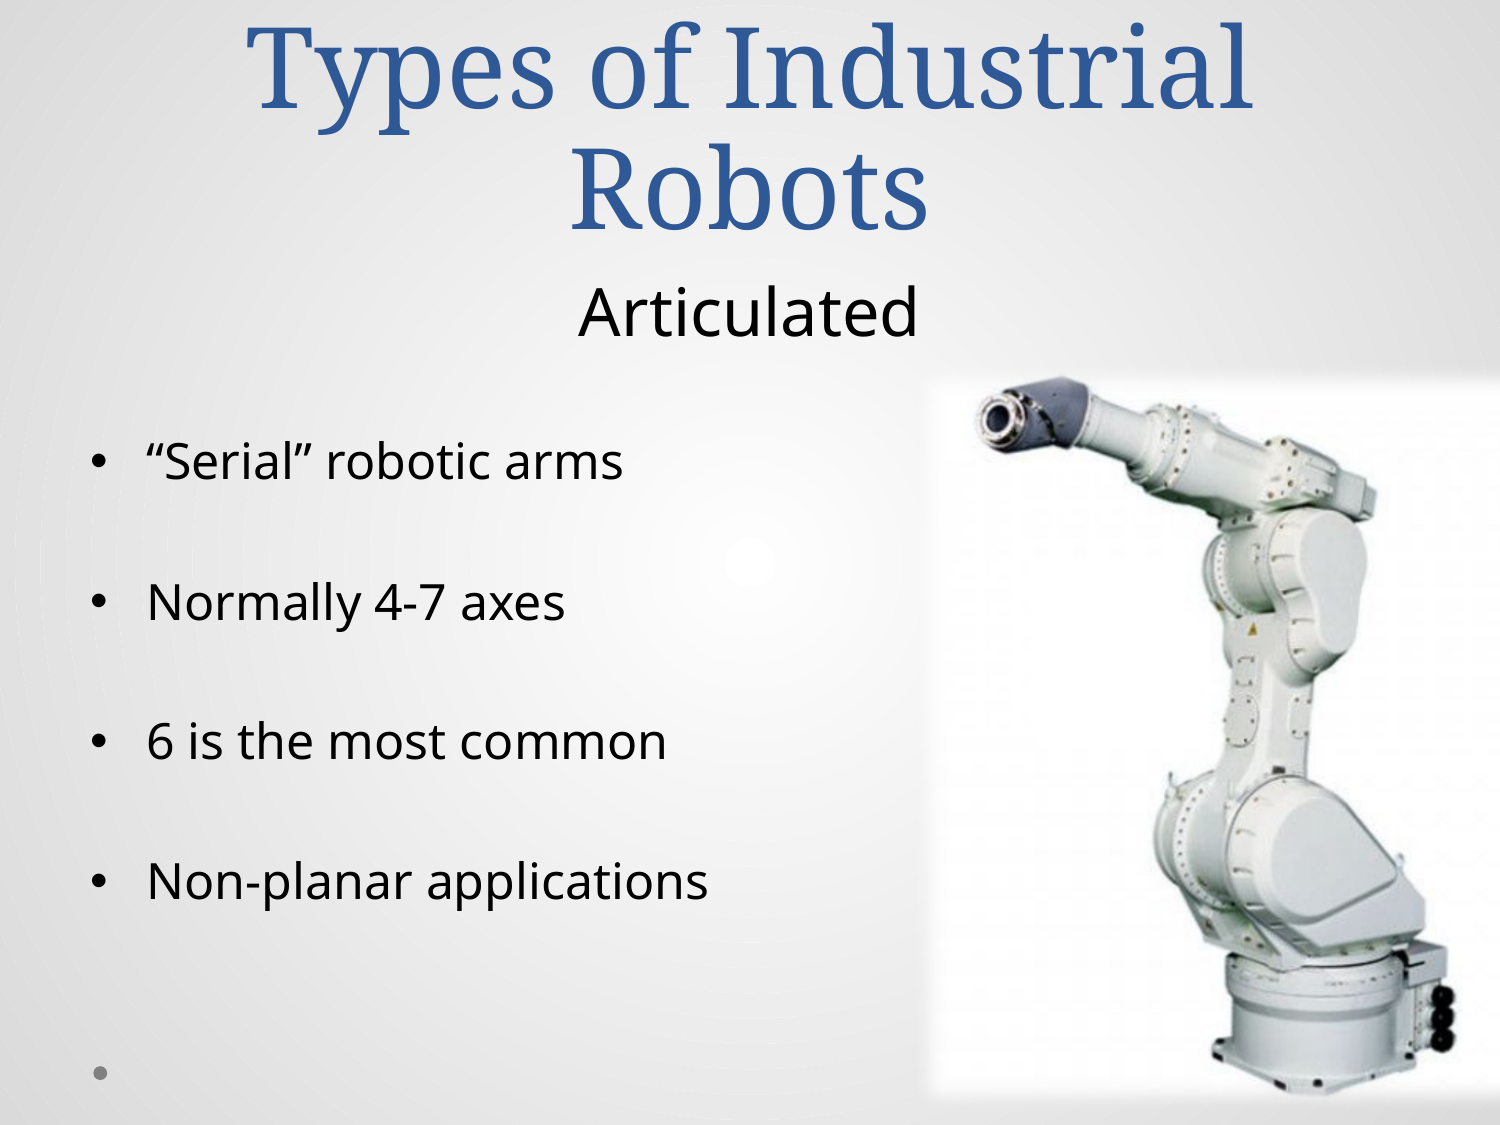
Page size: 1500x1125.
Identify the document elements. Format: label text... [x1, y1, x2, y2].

picture [912, 362, 1500, 1113]
list Articulated “Serial” robotic arms Normally 4-7 axes 6 is the most common Non-planar applications [75, 262, 1425, 1005]
title Types of Industrial Robots [75, 0, 1425, 262]
